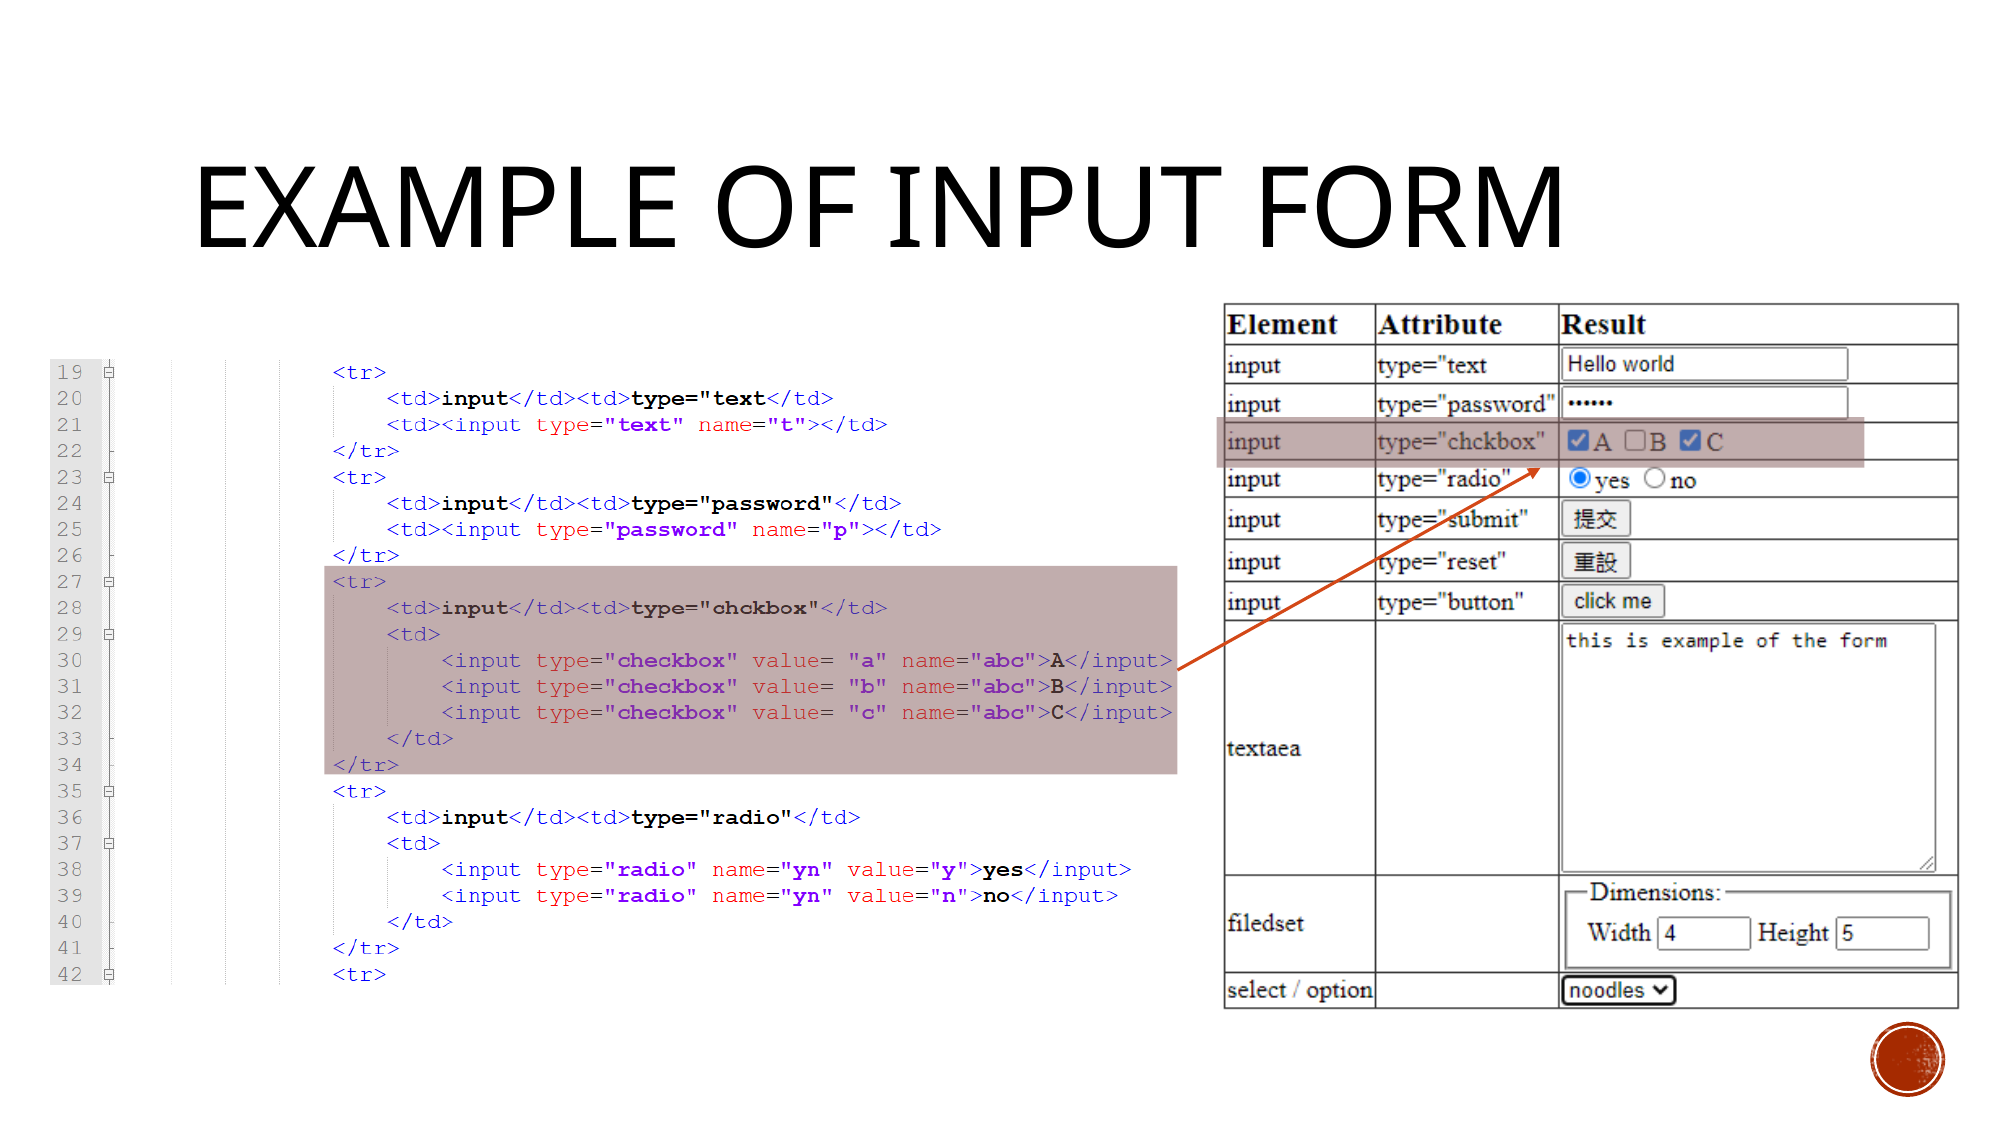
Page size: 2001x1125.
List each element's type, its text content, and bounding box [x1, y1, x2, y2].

picture [52, 361, 1177, 983]
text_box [1180, 470, 1539, 669]
picture [1218, 299, 1967, 1017]
title Example of input form [175, 79, 1826, 344]
